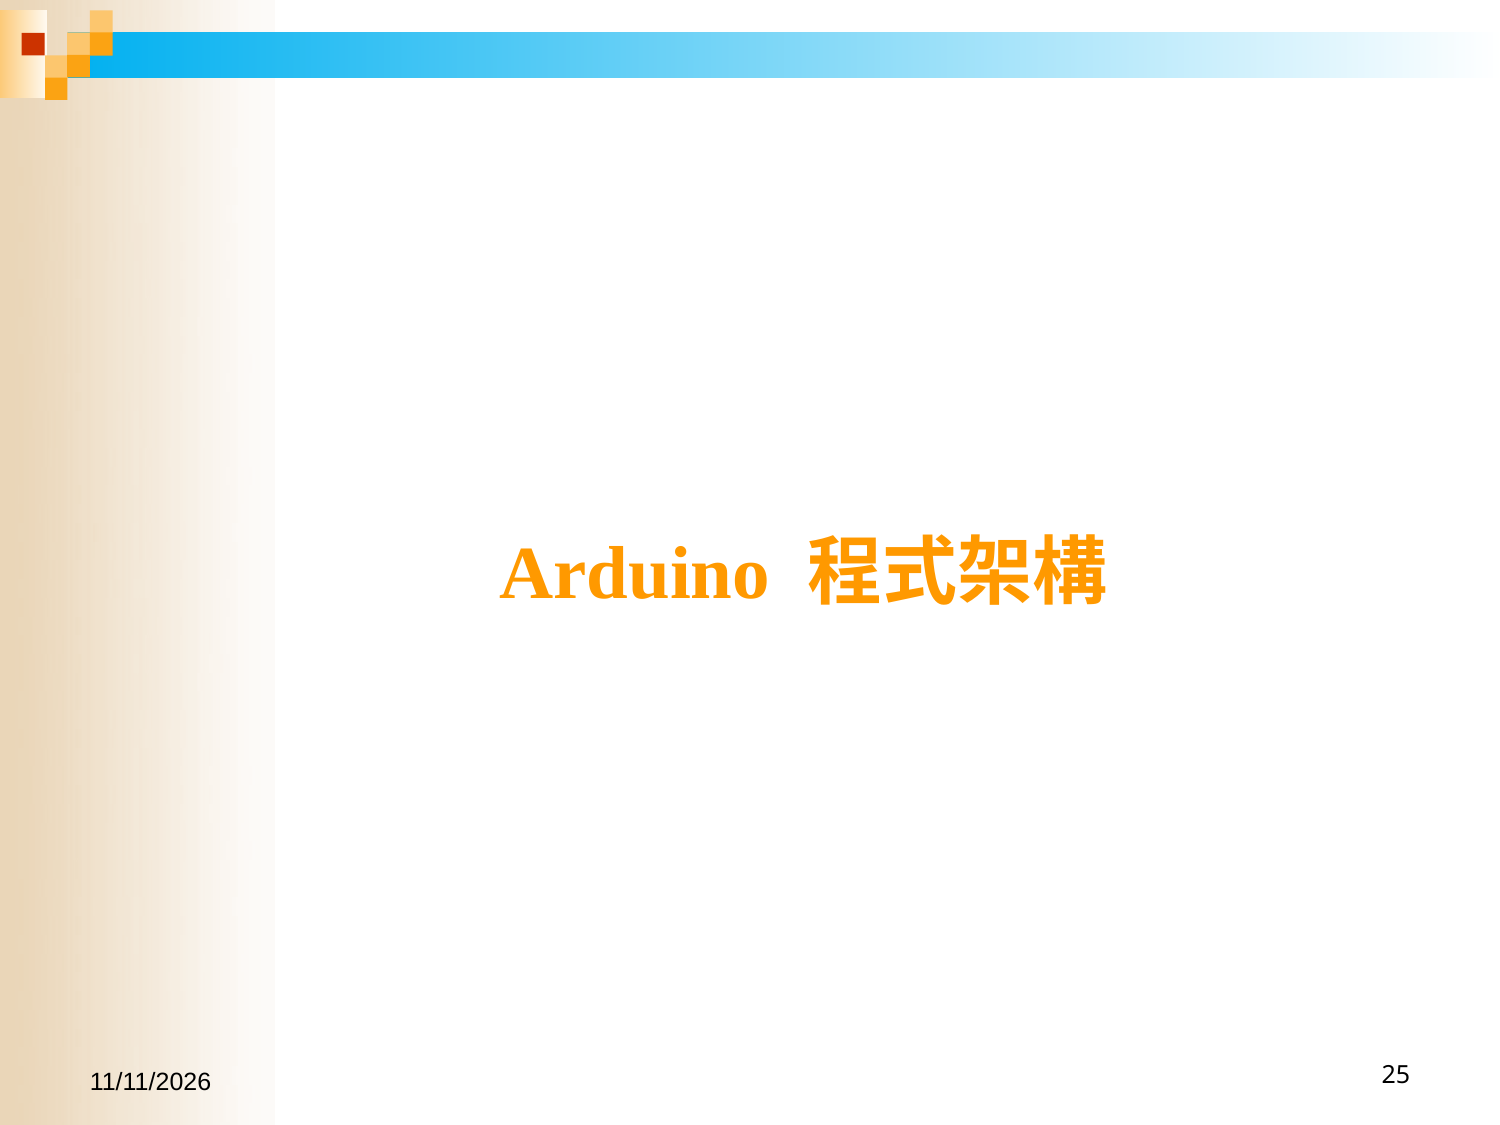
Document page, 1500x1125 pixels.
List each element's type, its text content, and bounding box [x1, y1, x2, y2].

text_box 2016/7/27 [75, 1024, 425, 1103]
text_box 25 [1074, 1024, 1425, 1100]
title Arduino 程式架構 [230, 456, 1376, 682]
